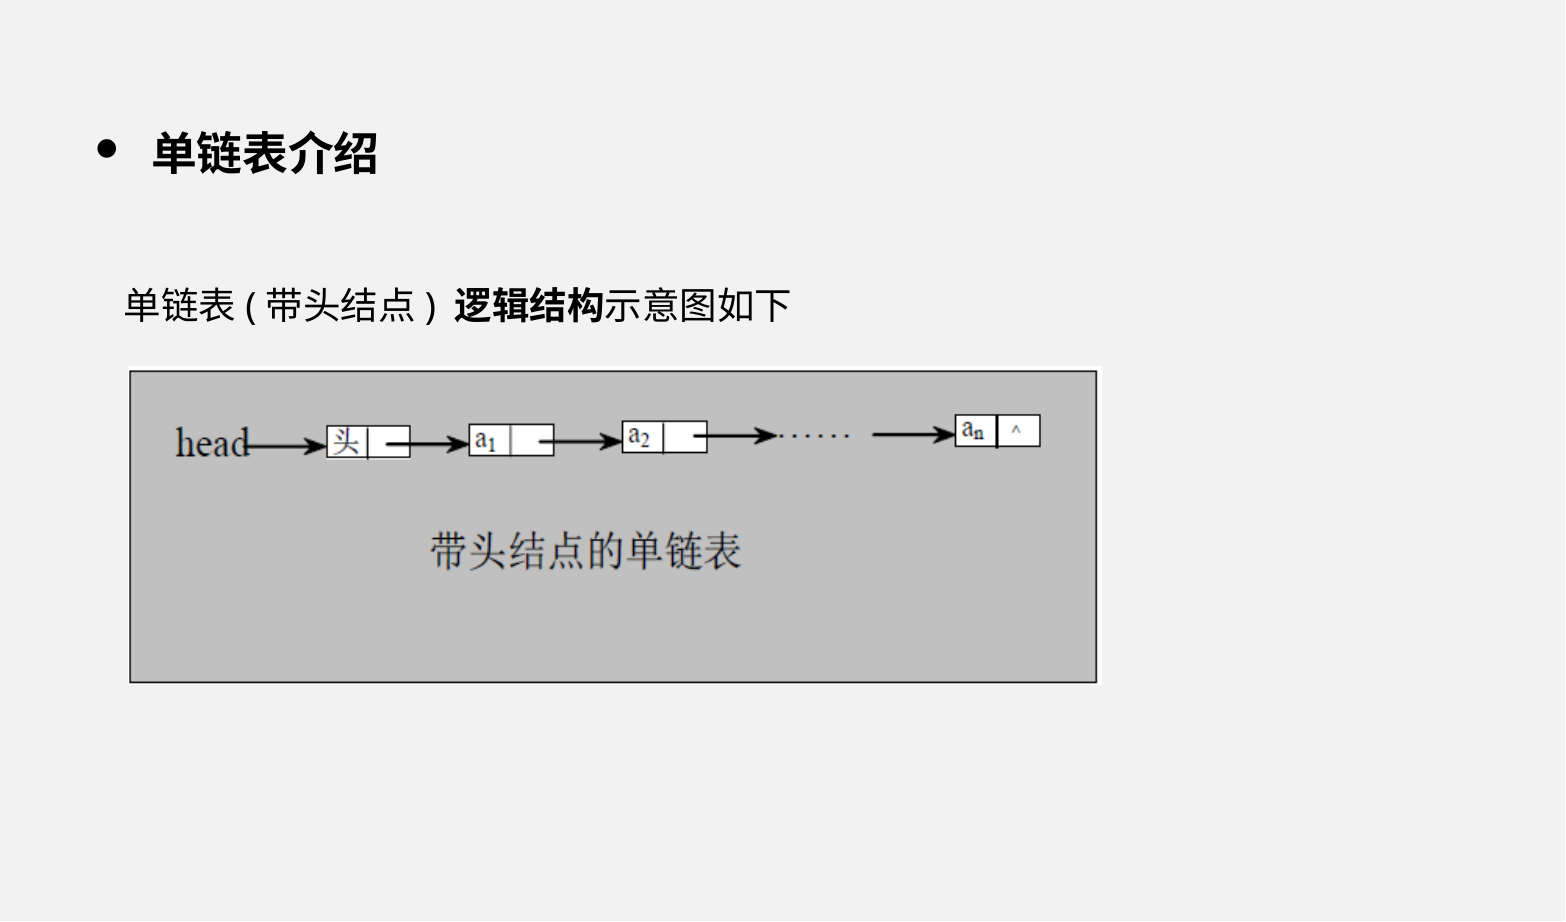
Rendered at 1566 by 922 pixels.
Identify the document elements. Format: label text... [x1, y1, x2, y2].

text_box 单链表(带头结点) 逻辑结构示意图如下 [109, 224, 1445, 740]
picture [127, 366, 1102, 685]
text_box 单链表介绍 [79, 123, 1325, 188]
